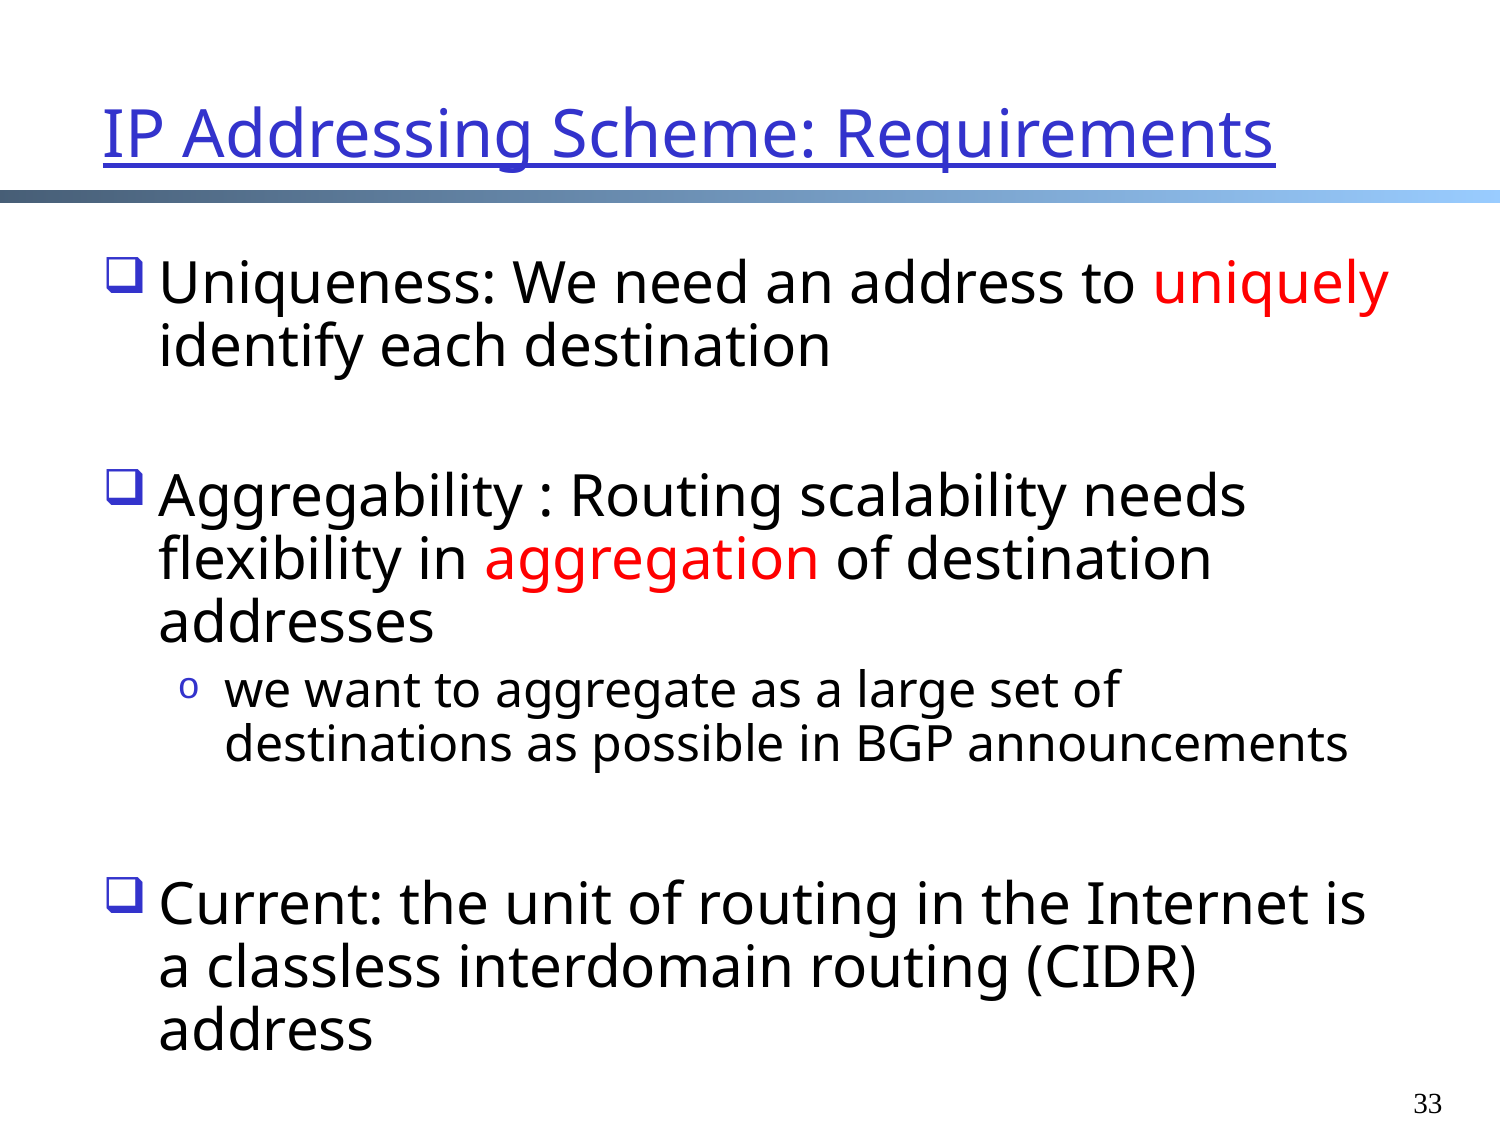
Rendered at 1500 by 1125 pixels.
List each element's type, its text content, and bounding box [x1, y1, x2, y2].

list Uniqueness: We need an address to uniquely identify each destination Aggregability : Routing scalability needs flexibility in aggregation of destination addresses we want to aggregate as a large set of destinations as possible in BGP announcements Current: the unit of routing in the Internet is a classless interdomain routing (CIDR) address [87, 246, 1409, 1043]
slide_number 33 [1387, 1076, 1459, 1125]
title IP Addressing Scheme: Requirements [87, 37, 1404, 225]
text_box a2 [1424, 190, 1428, 203]
